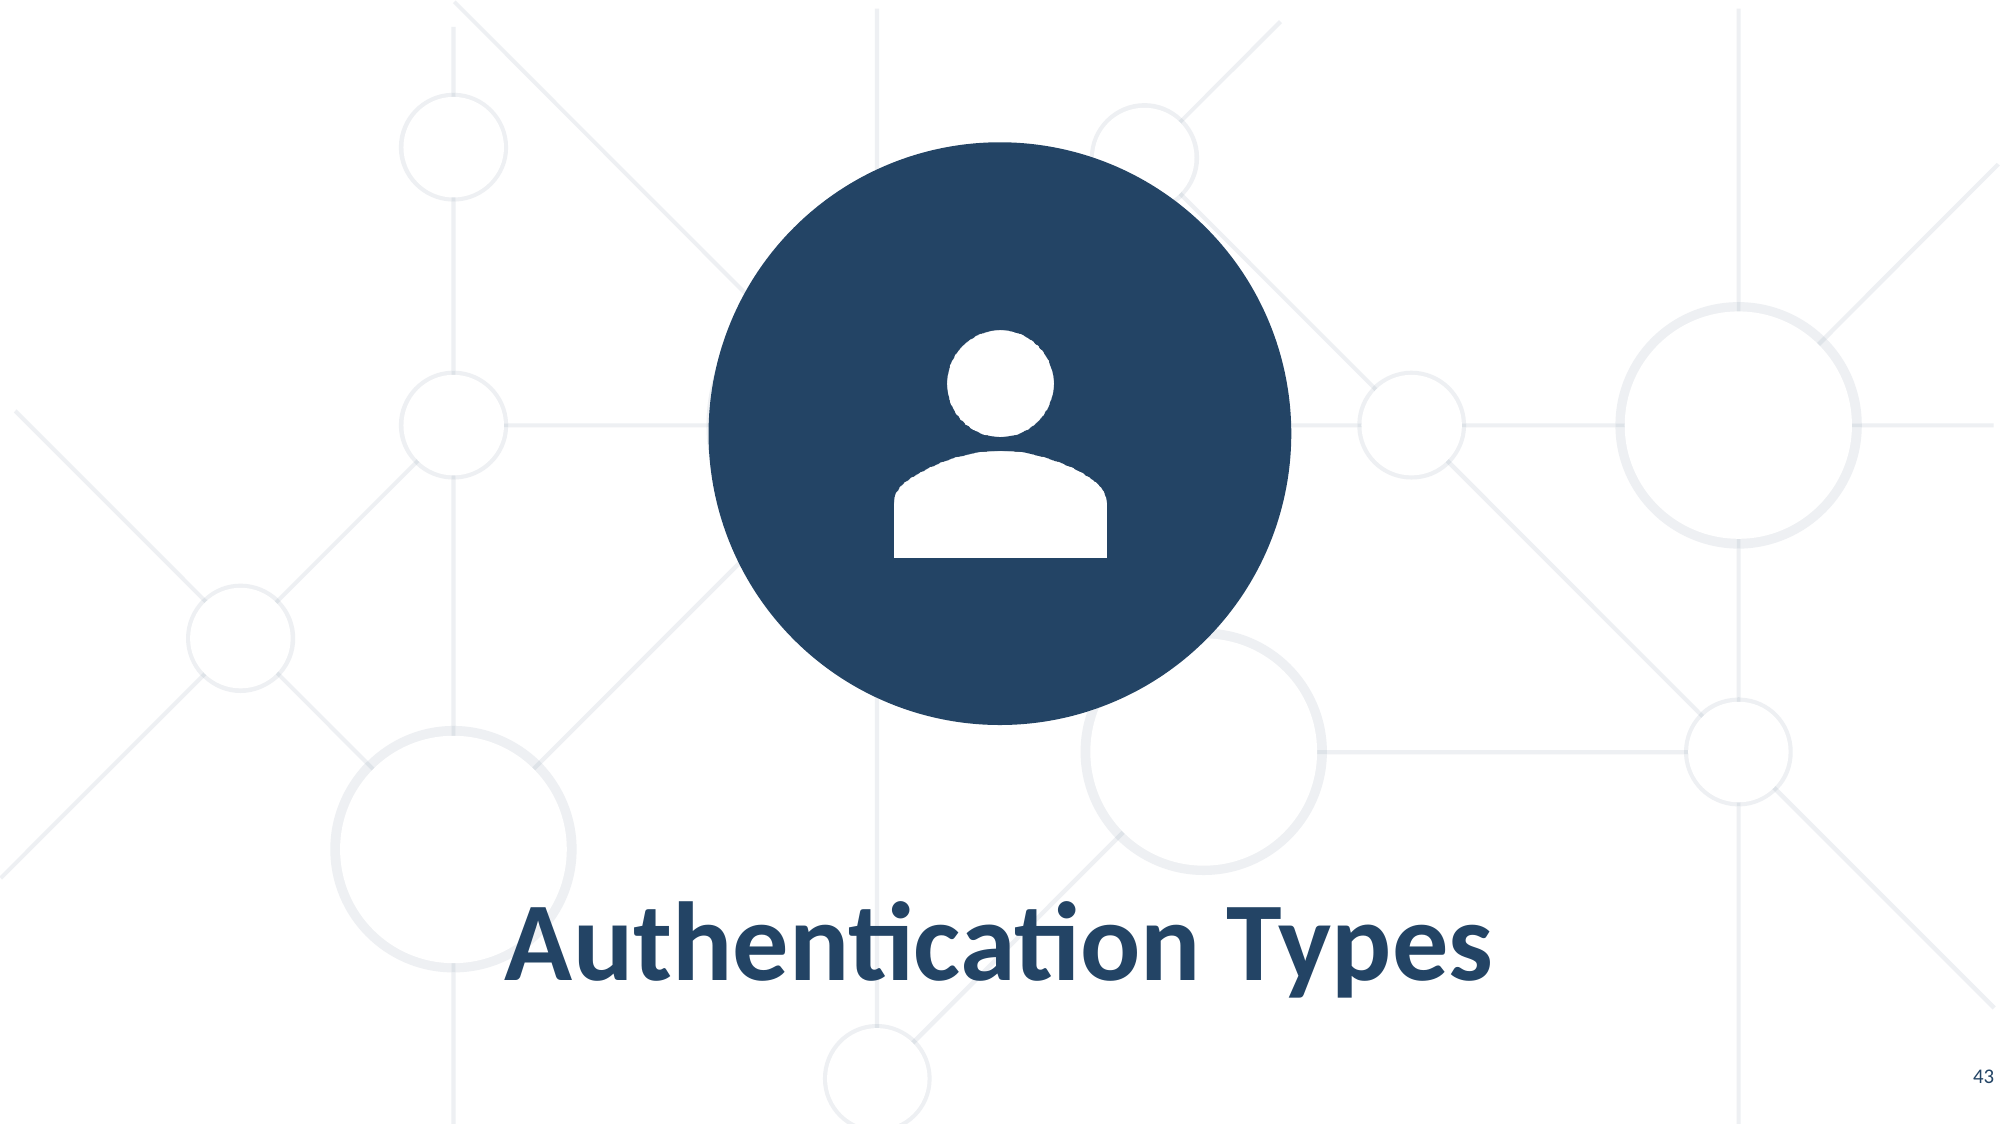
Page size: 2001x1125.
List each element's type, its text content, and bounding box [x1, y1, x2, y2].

slide_number 43 [1929, 1049, 2000, 1100]
picture [839, 283, 1161, 604]
list Authentication Types [94, 869, 1906, 996]
